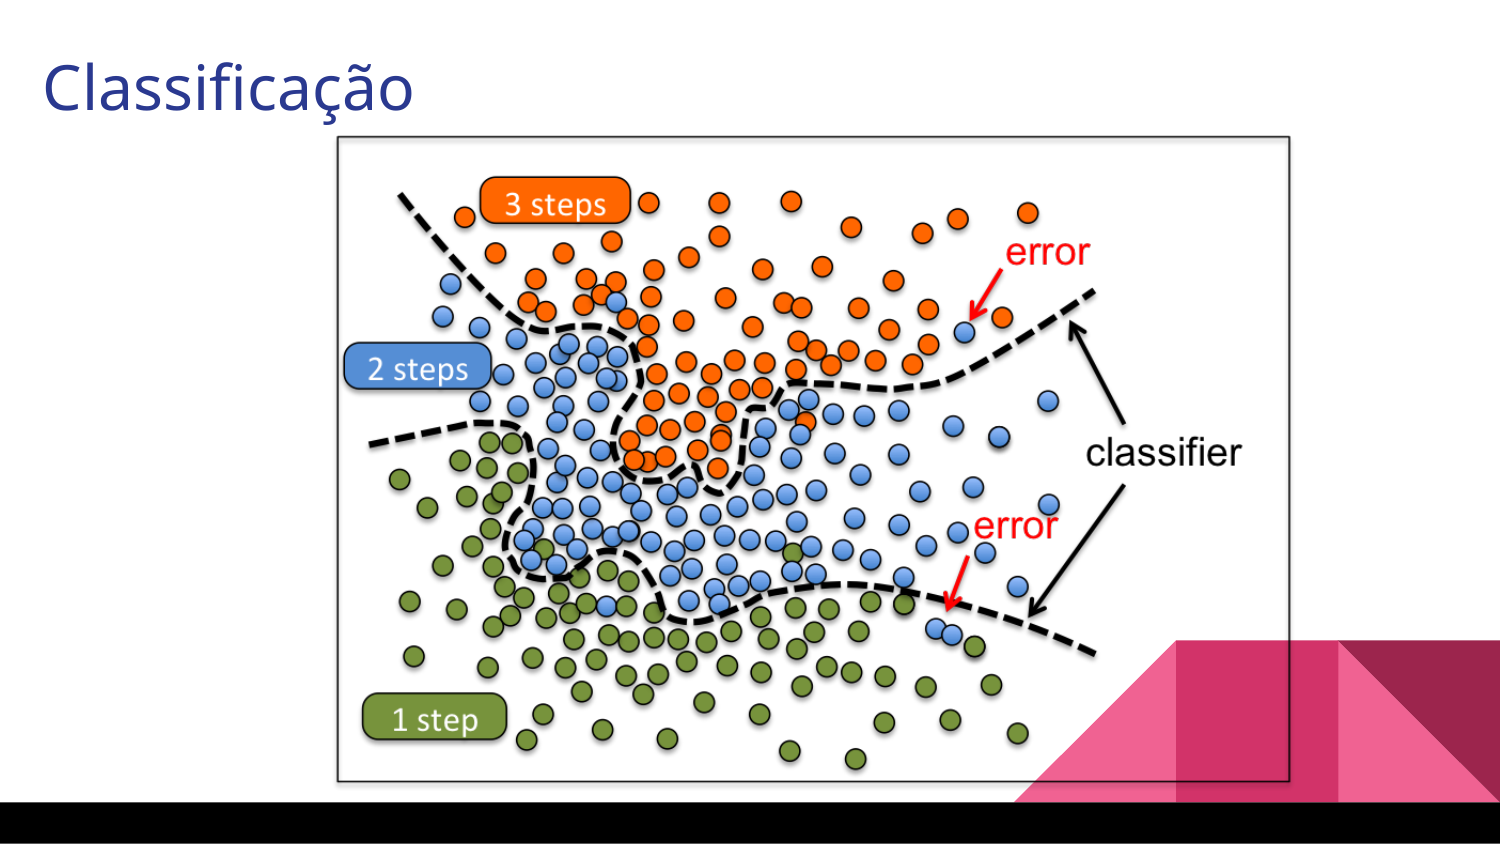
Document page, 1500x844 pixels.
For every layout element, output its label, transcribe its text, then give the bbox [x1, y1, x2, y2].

picture [328, 132, 1298, 794]
text_box Classificação [28, 33, 1426, 133]
